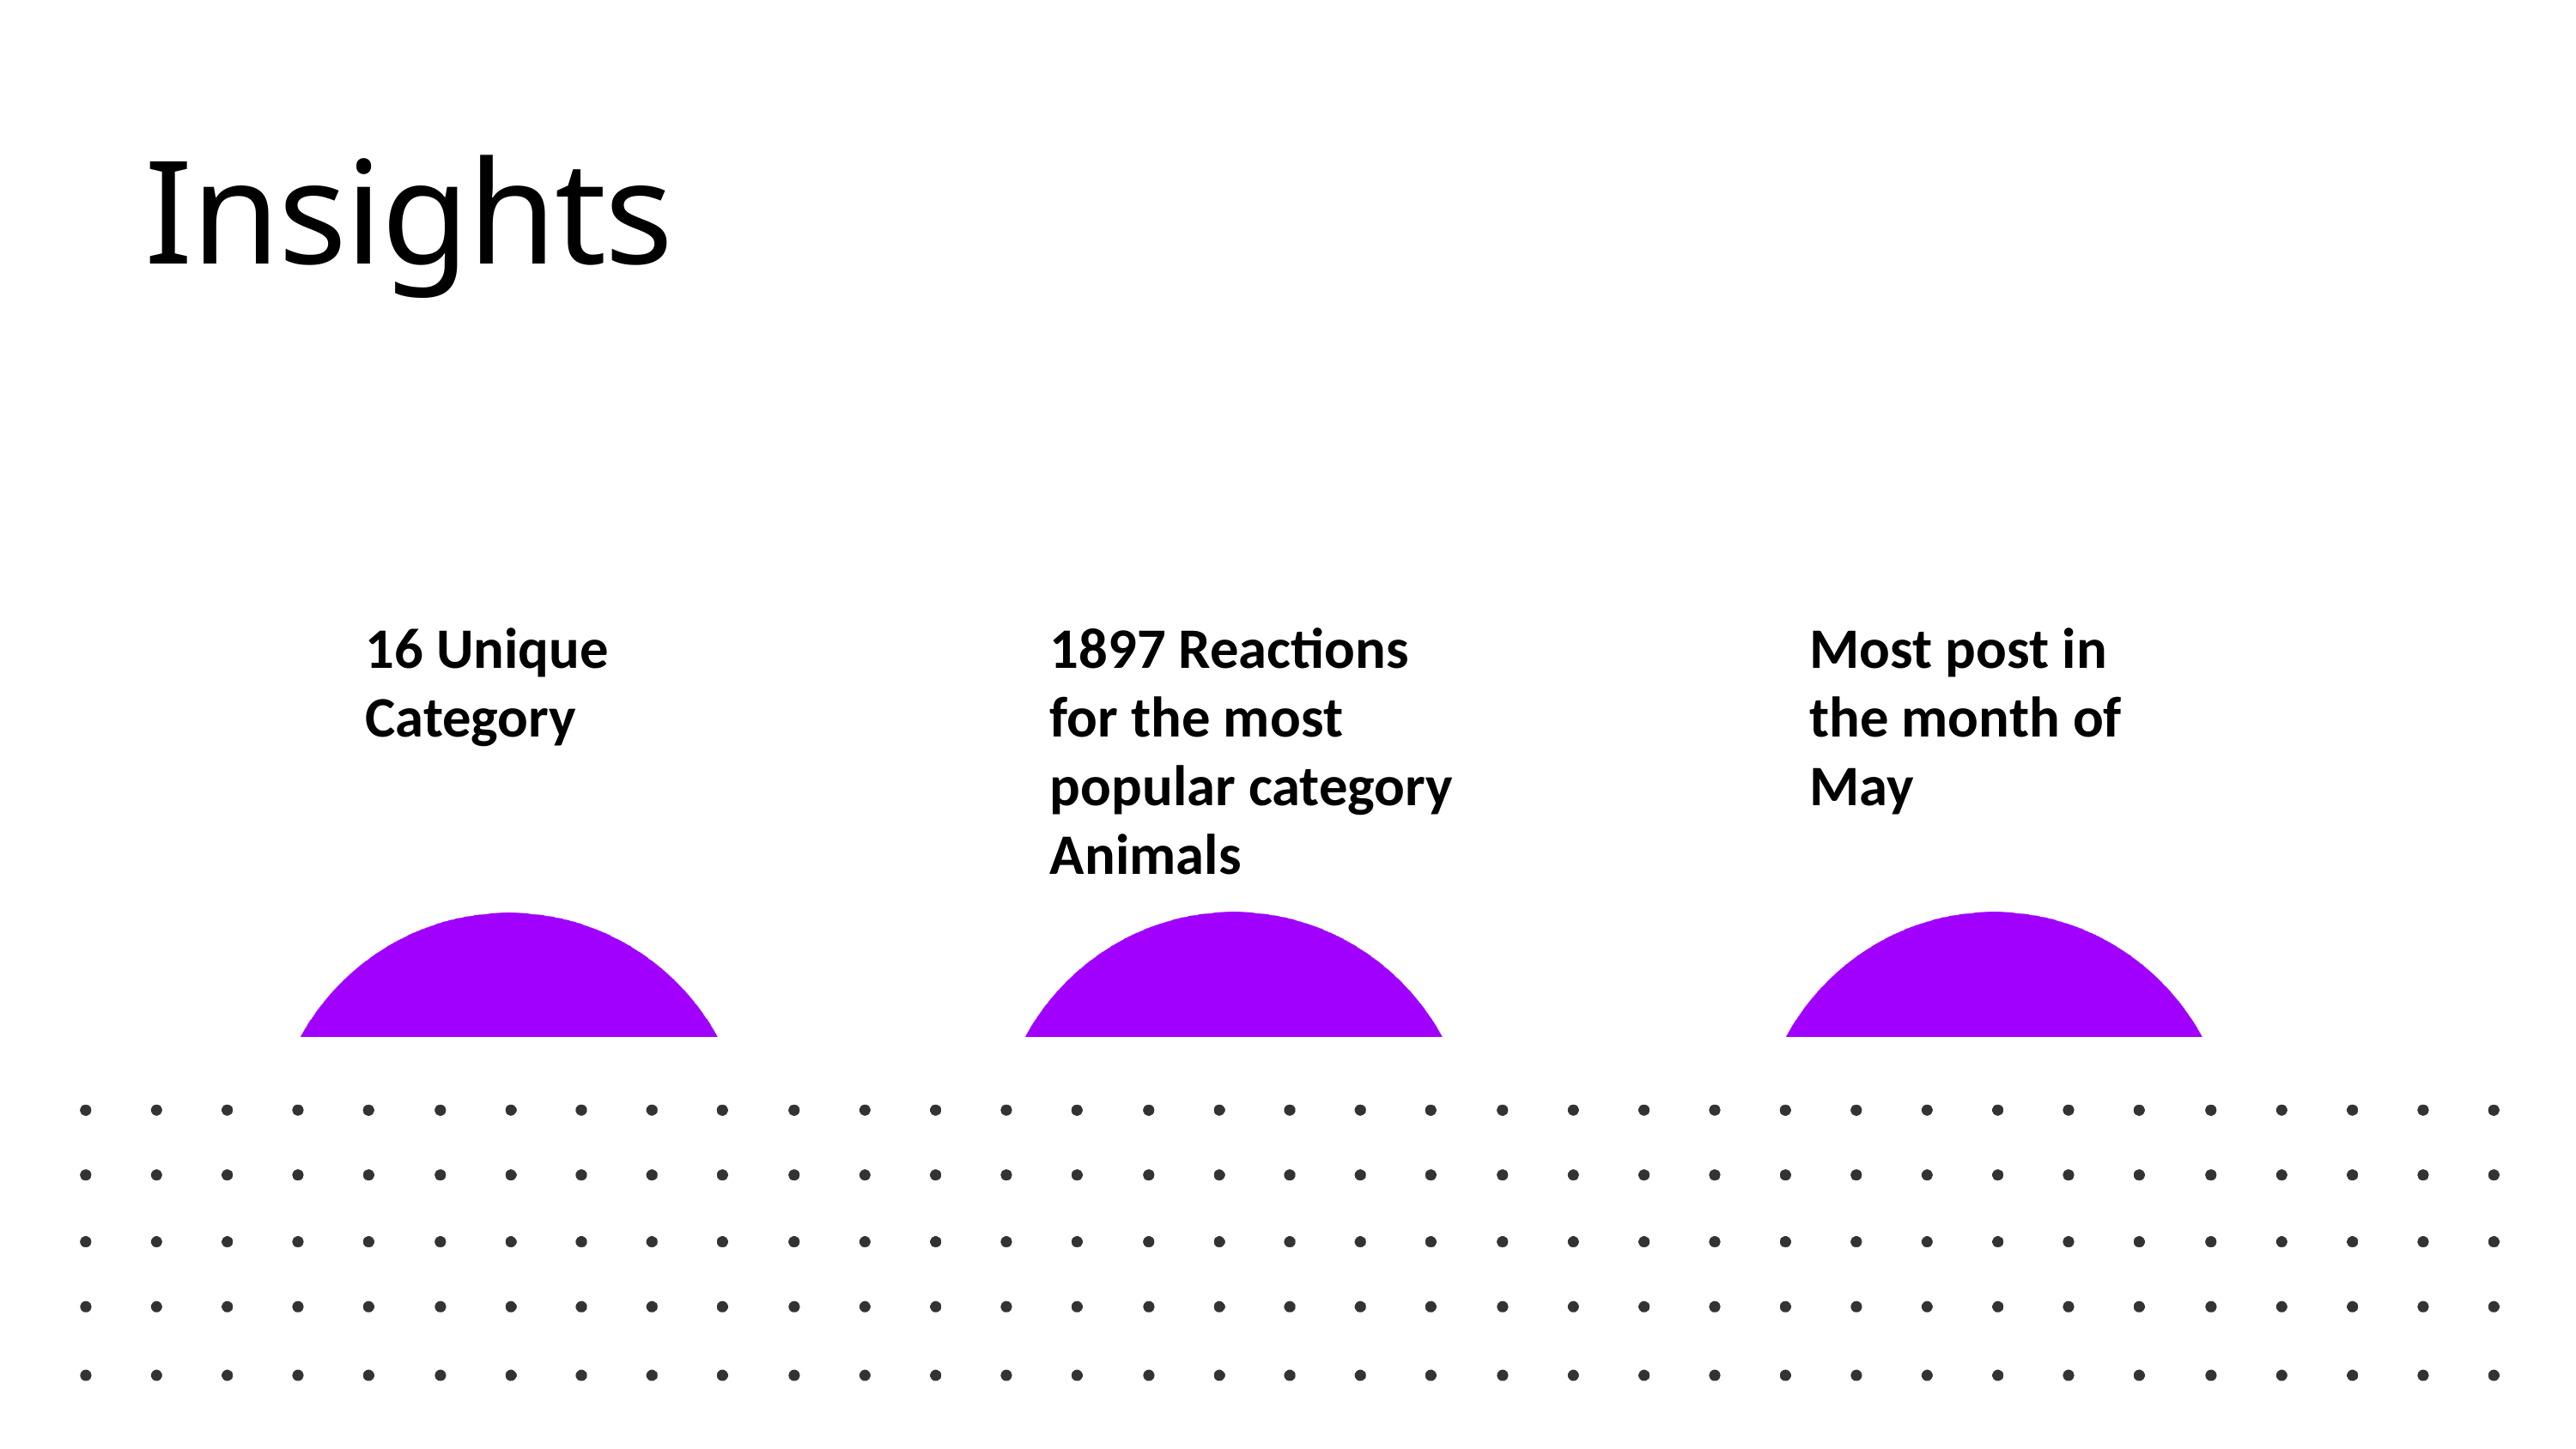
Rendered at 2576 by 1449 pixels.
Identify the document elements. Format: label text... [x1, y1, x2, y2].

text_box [72, 1099, 2504, 1385]
text_box 16 Unique Category [352, 604, 782, 755]
text_box Most post in the month of May [1796, 604, 2210, 823]
picture [299, 912, 719, 1037]
text_box 1897 Reactions for the most popular category Animals [1037, 604, 1484, 892]
text_box Insights [144, 121, 799, 294]
picture [1024, 912, 1443, 1037]
picture [1784, 912, 2204, 1037]
